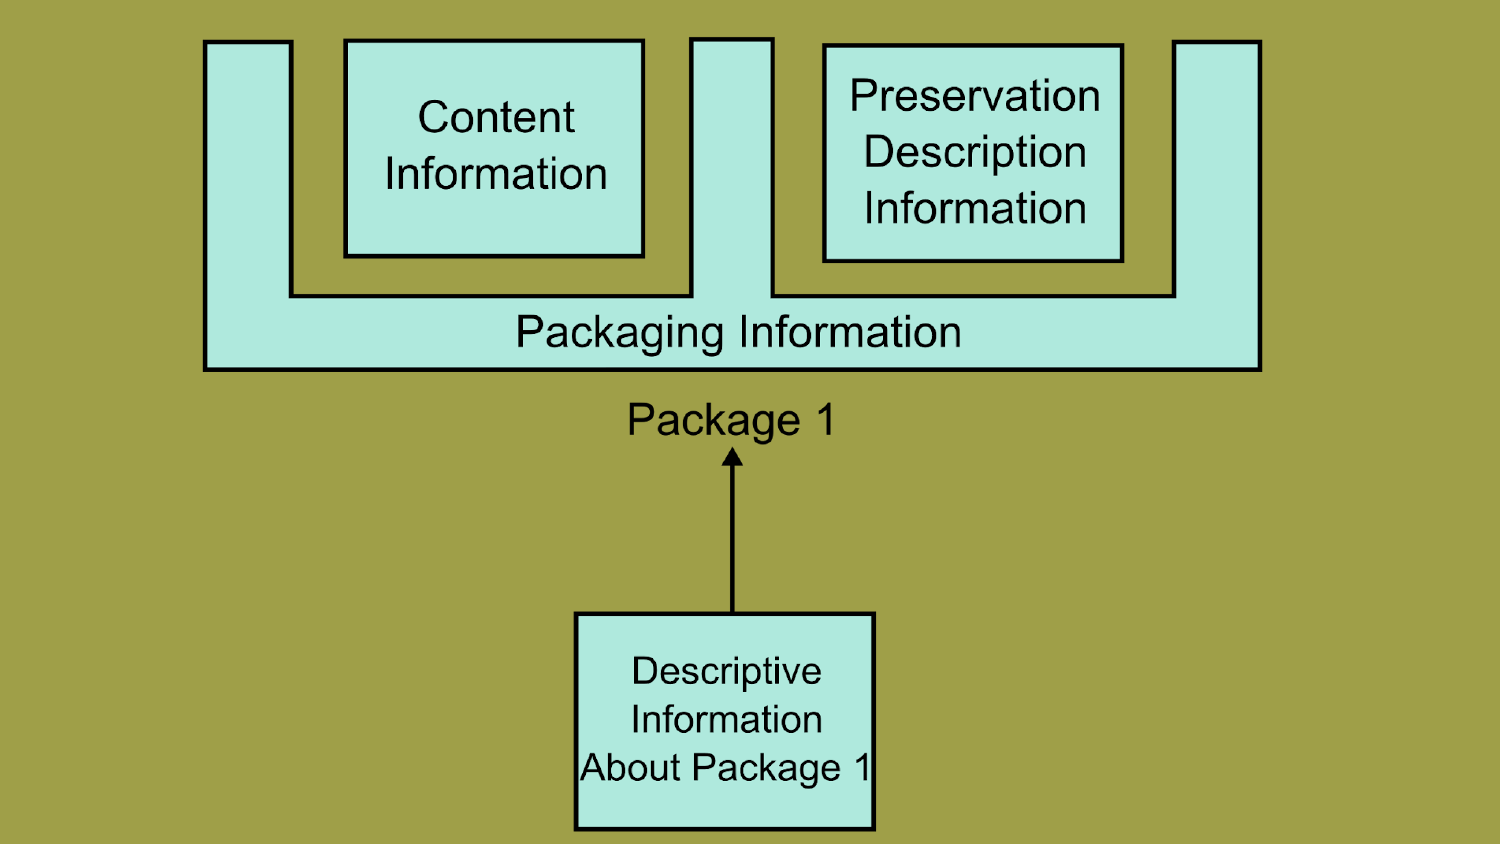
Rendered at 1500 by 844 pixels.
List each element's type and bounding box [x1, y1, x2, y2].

picture [146, 10, 1336, 844]
